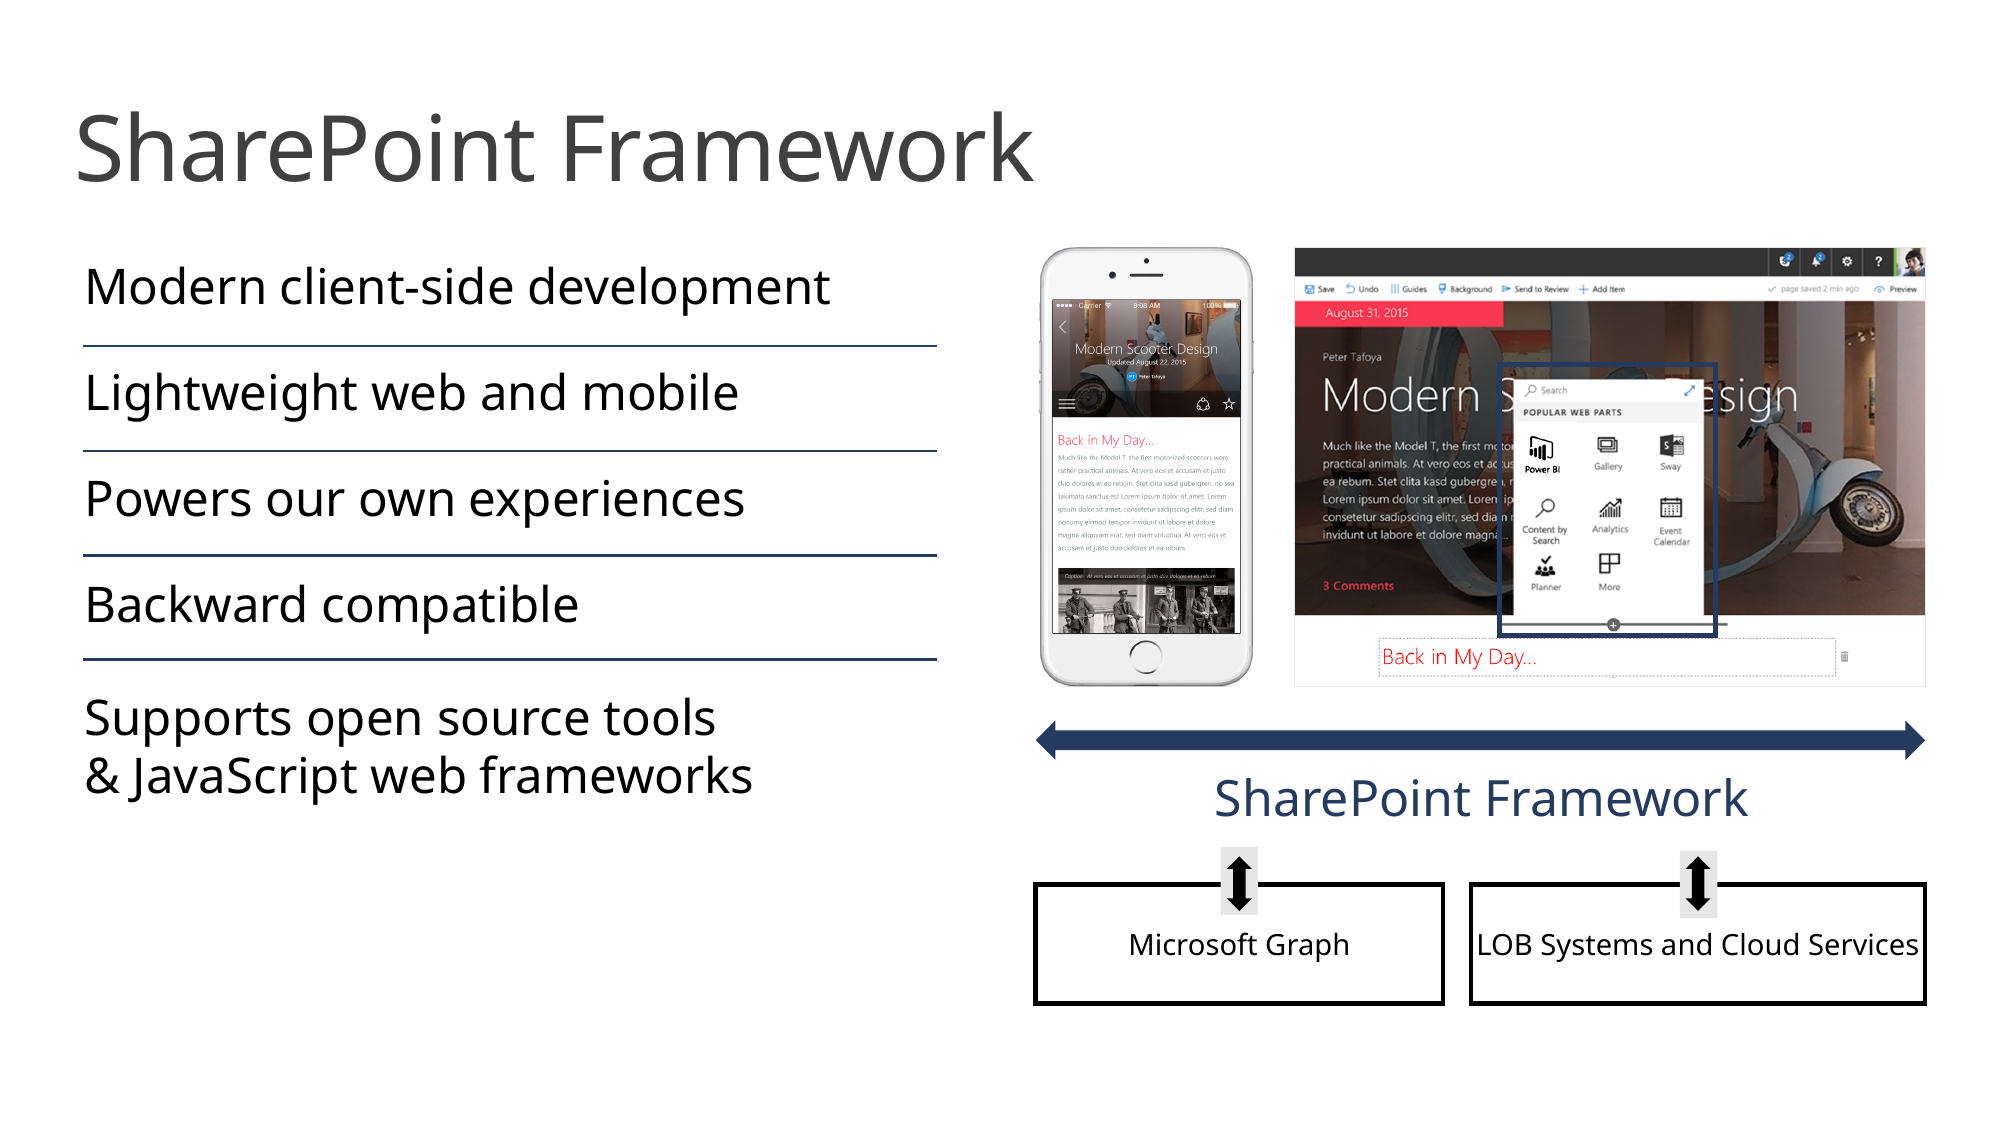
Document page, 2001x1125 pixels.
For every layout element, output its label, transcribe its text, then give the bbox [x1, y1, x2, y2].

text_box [55, 246, 938, 835]
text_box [1035, 246, 1926, 1004]
title SharePoint Framework [74, 101, 1936, 202]
